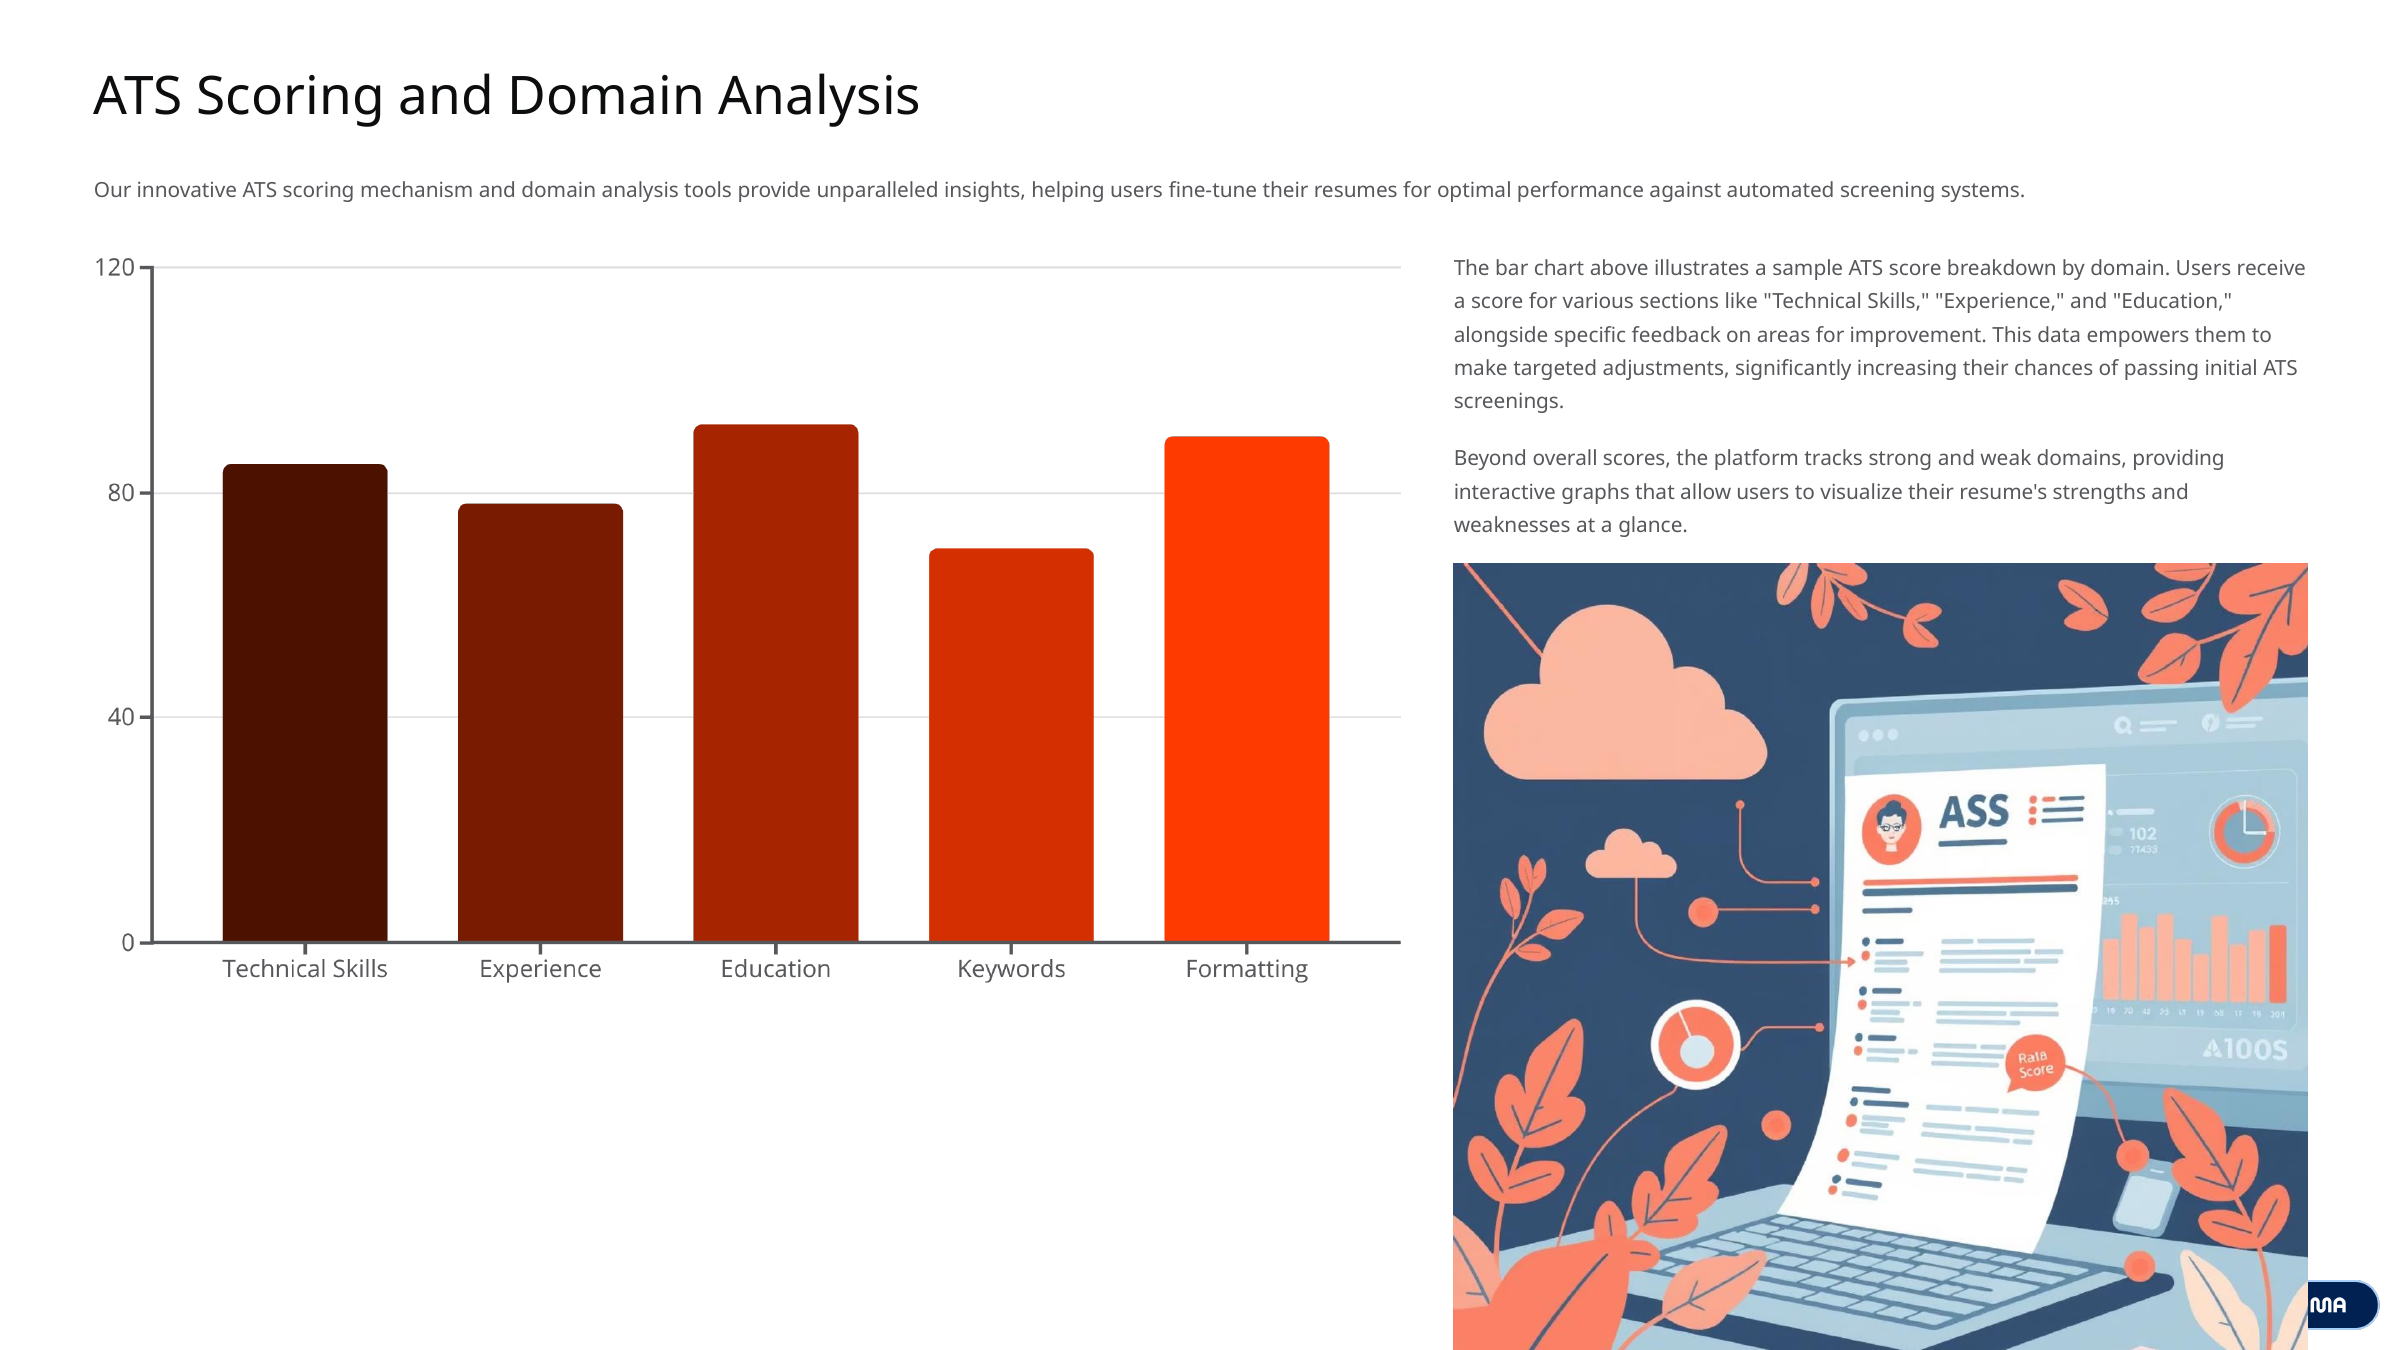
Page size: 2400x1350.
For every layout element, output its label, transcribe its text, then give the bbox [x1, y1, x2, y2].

text_box Our innovative ATS scoring mechanism and domain analysis tools provide unparalleled insights, helping users fine-tune their resumes for optimal performance against automated screening systems. [93, 168, 2307, 203]
text_box Beyond overall scores, the platform tracks strong and weak domains, providing interactive graphs that allow users to visualize their resume's strengths and weaknesses at a glance. [1453, 436, 2308, 540]
text_box ATS Scoring and Domain Analysis [93, 58, 949, 126]
picture [1453, 563, 2389, 1350]
picture [93, 250, 1401, 983]
text_box The bar chart above illustrates a sample ATS score breakdown by domain. Users receive a score for various sections like "Technical Skills," "Experience," and "Education," alongside specific feedback on areas for improvement. This data empowers them to make targeted adjustments, significantly increasing their chances of passing initial ATS screenings. [1453, 246, 2308, 418]
